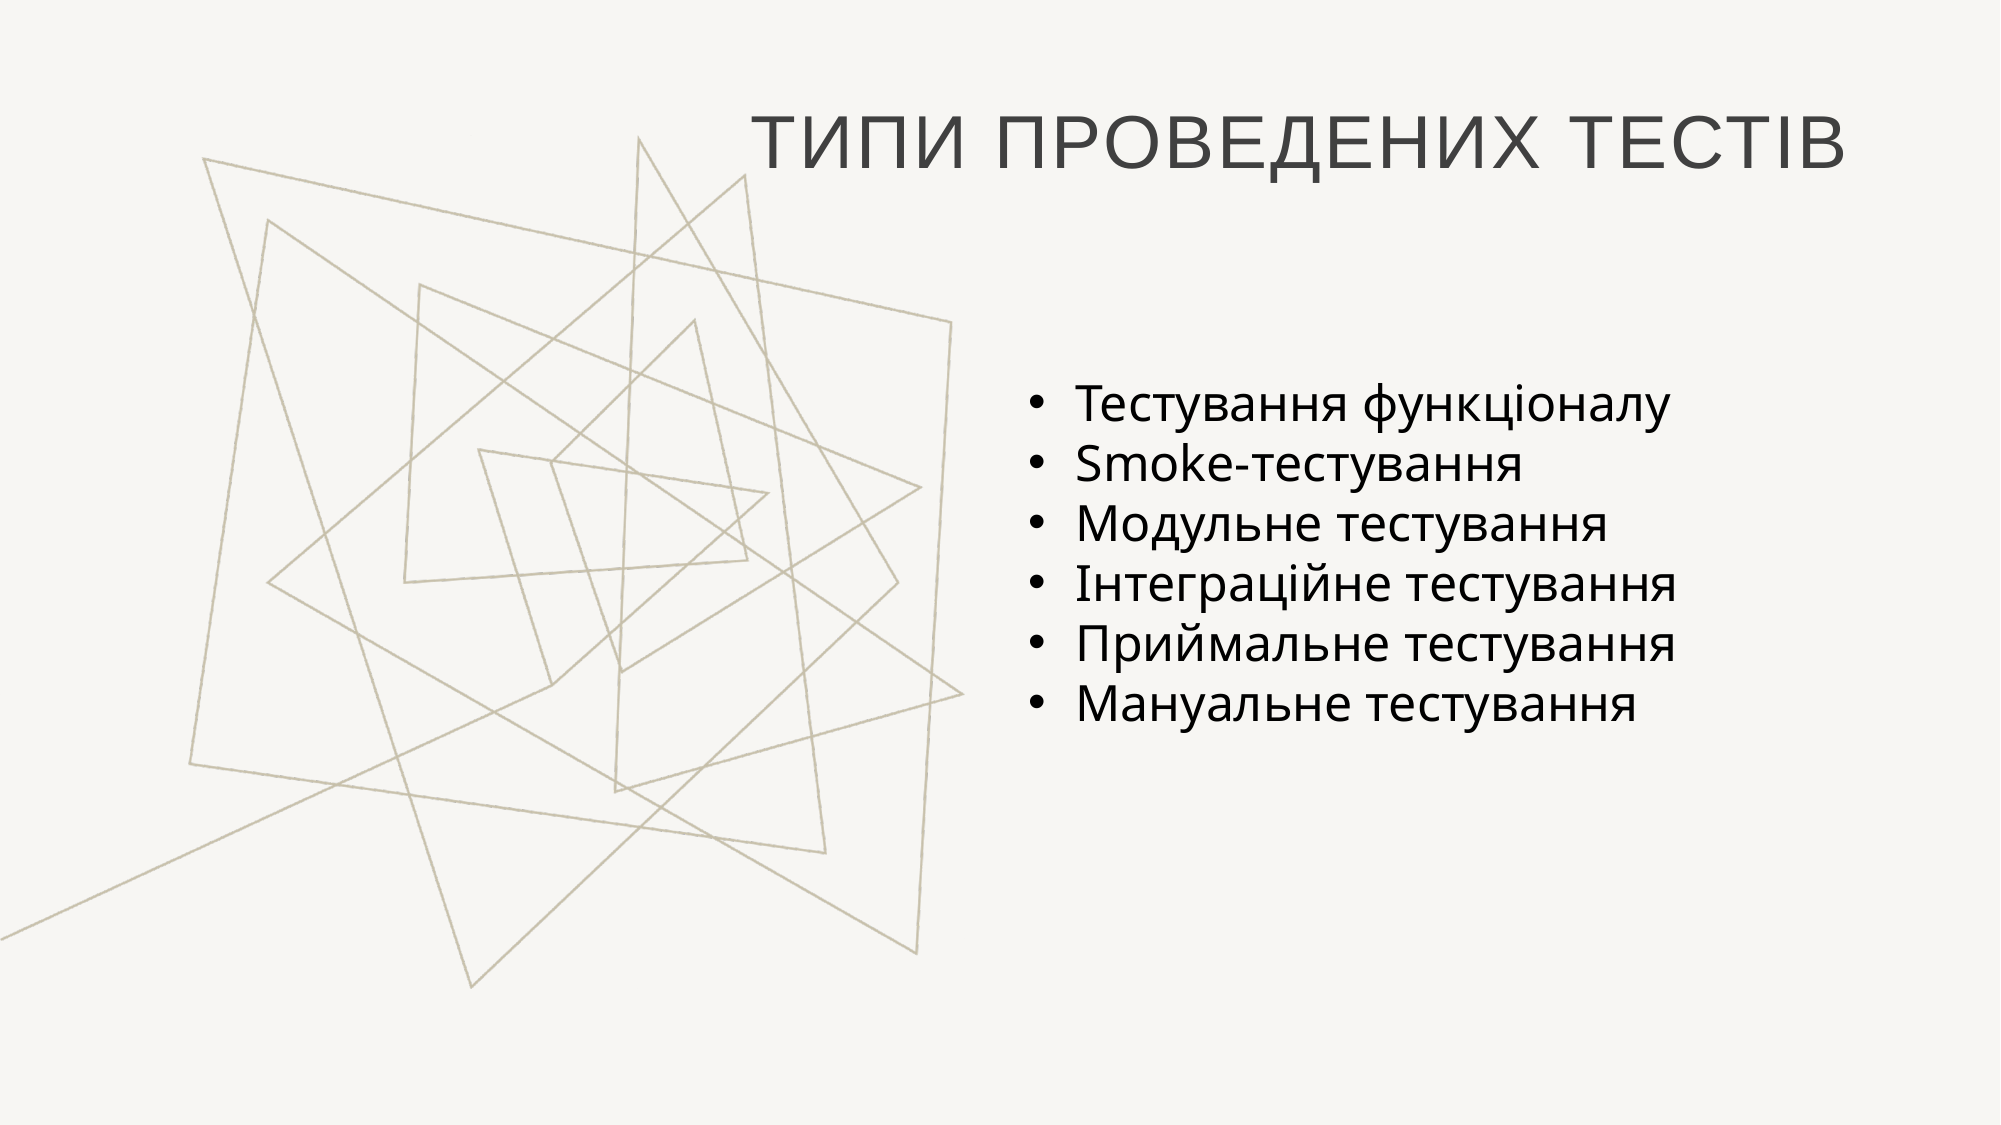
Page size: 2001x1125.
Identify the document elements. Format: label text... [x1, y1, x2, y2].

text_box Тестування функціоналу Smoke-тестування Модульне тестування Інтеграційне тестування Приймальне тестування Мануальне тестування [1014, 363, 2000, 739]
text_box Типи проведених тестів [735, 35, 2000, 254]
picture [0, 135, 965, 989]
